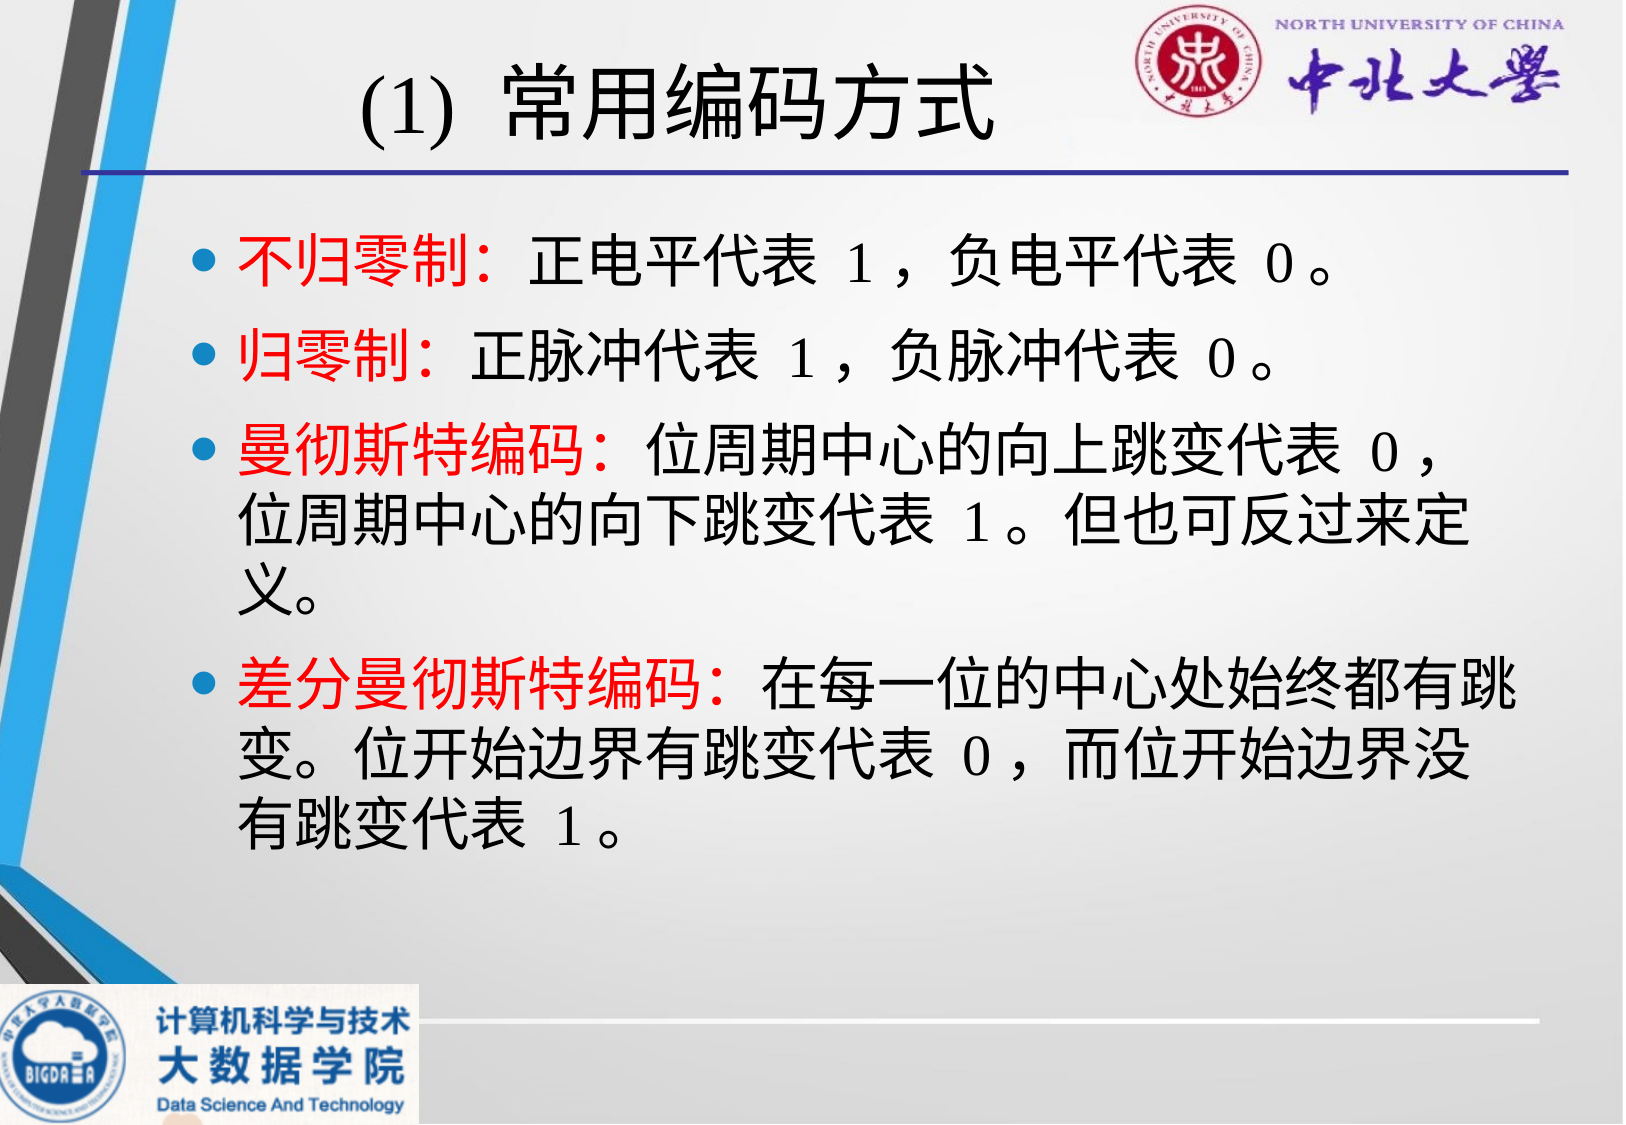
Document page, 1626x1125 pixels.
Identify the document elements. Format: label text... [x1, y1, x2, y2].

list 不归零制：正电平代表 1，负电平代表 0。 归零制：正脉冲代表 1，负脉冲代表 0。 曼彻斯特编码：位周期中心的向上跳变代表 0，位周期中心的向下跳变代表 1。但也可反过来定义。 差分曼彻斯特编码：在每一位的中心处始终都有跳变。位开始边界有跳变代表 0，而位开始边界没有跳变代表 1。 [174, 314, 1544, 862]
slide_number [1467, 1002, 1544, 1062]
title (1) 常用编码方式 [64, 7, 1292, 194]
picture [0, 0, 1625, 1125]
